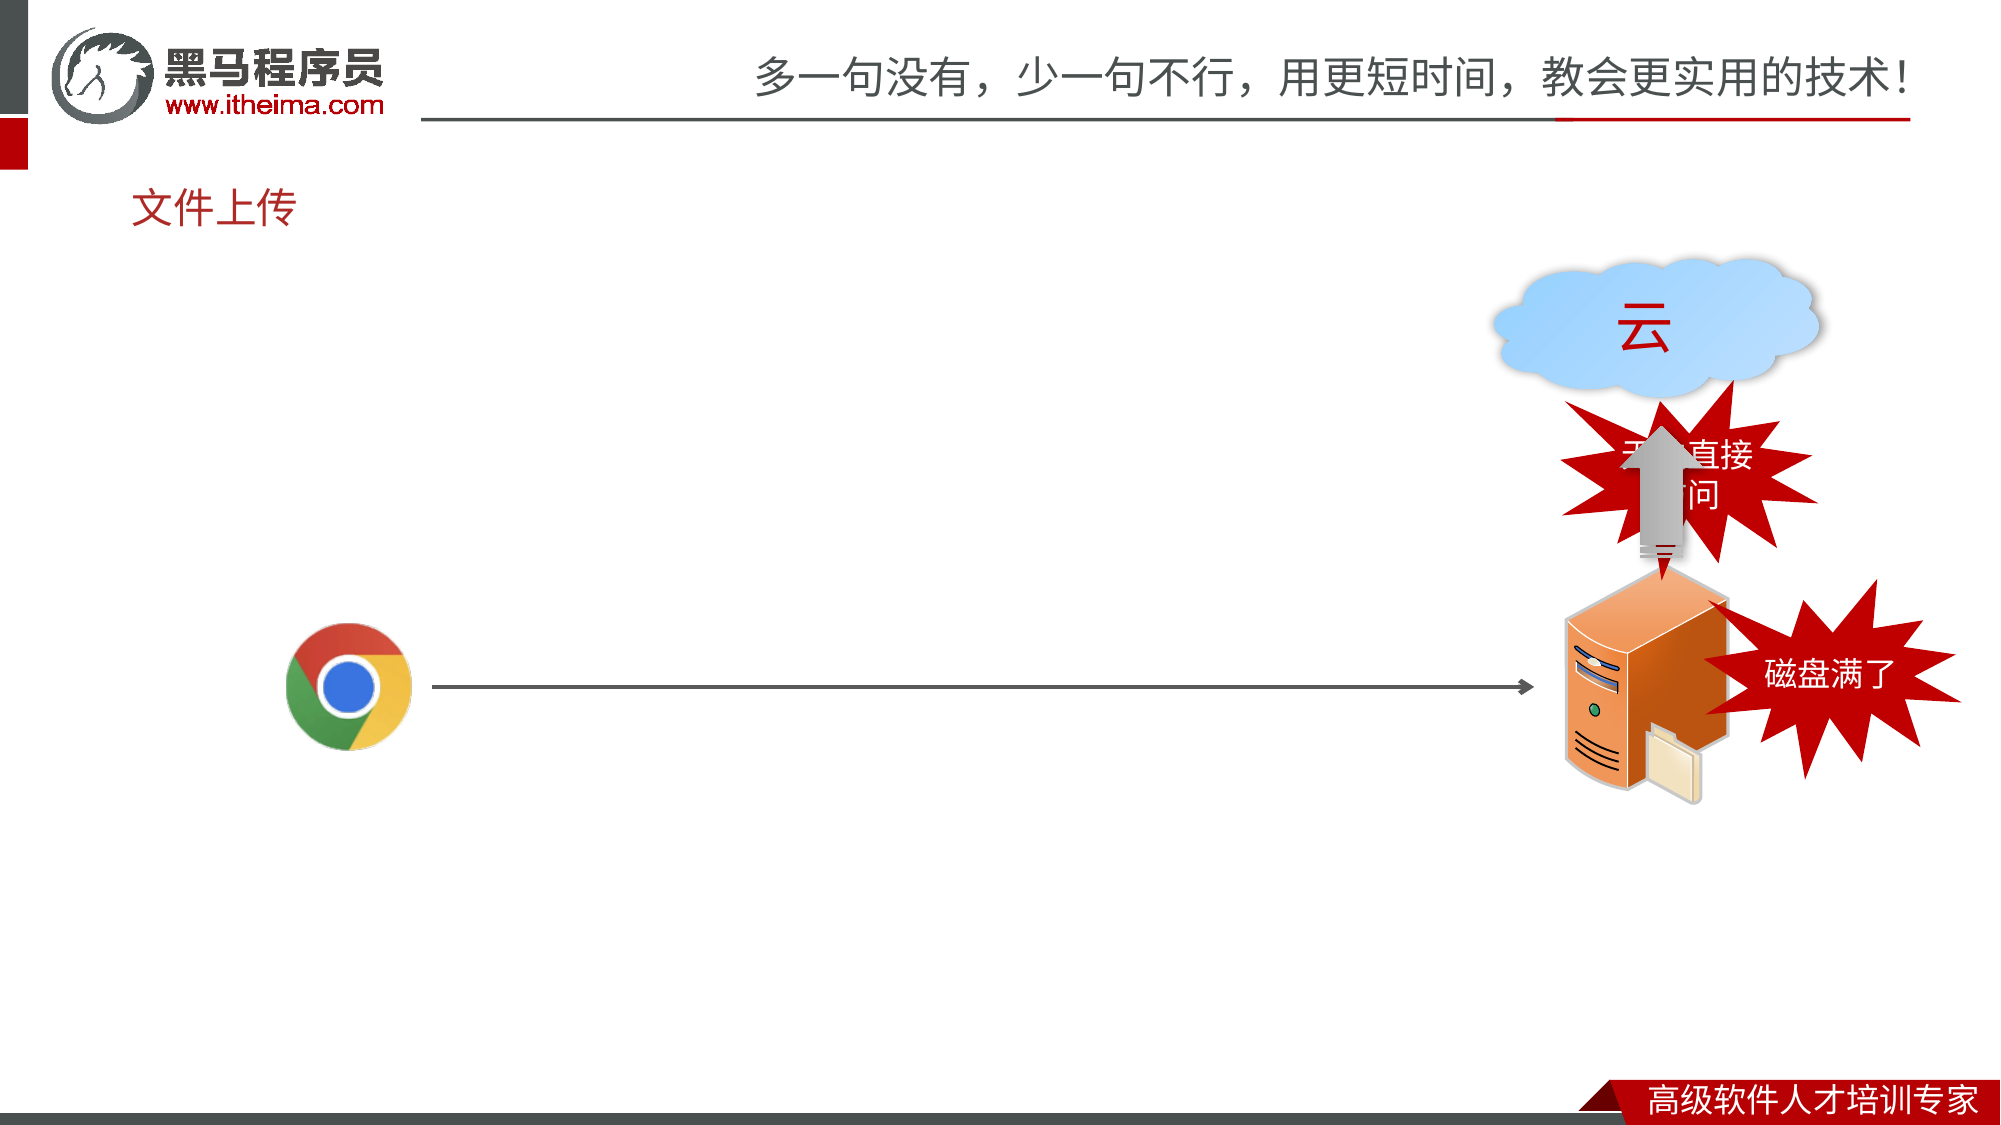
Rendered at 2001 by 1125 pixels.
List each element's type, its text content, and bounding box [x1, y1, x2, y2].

picture [50, 26, 384, 125]
picture [1559, 559, 1732, 806]
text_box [284, 622, 414, 752]
title 文件上传 [116, 164, 1872, 250]
text_box 磁盘满了 [1736, 576, 1964, 782]
text_box 云 [1492, 257, 1821, 400]
text_box [1617, 423, 1706, 557]
text_box 无法直接访问 [1558, 390, 1821, 557]
